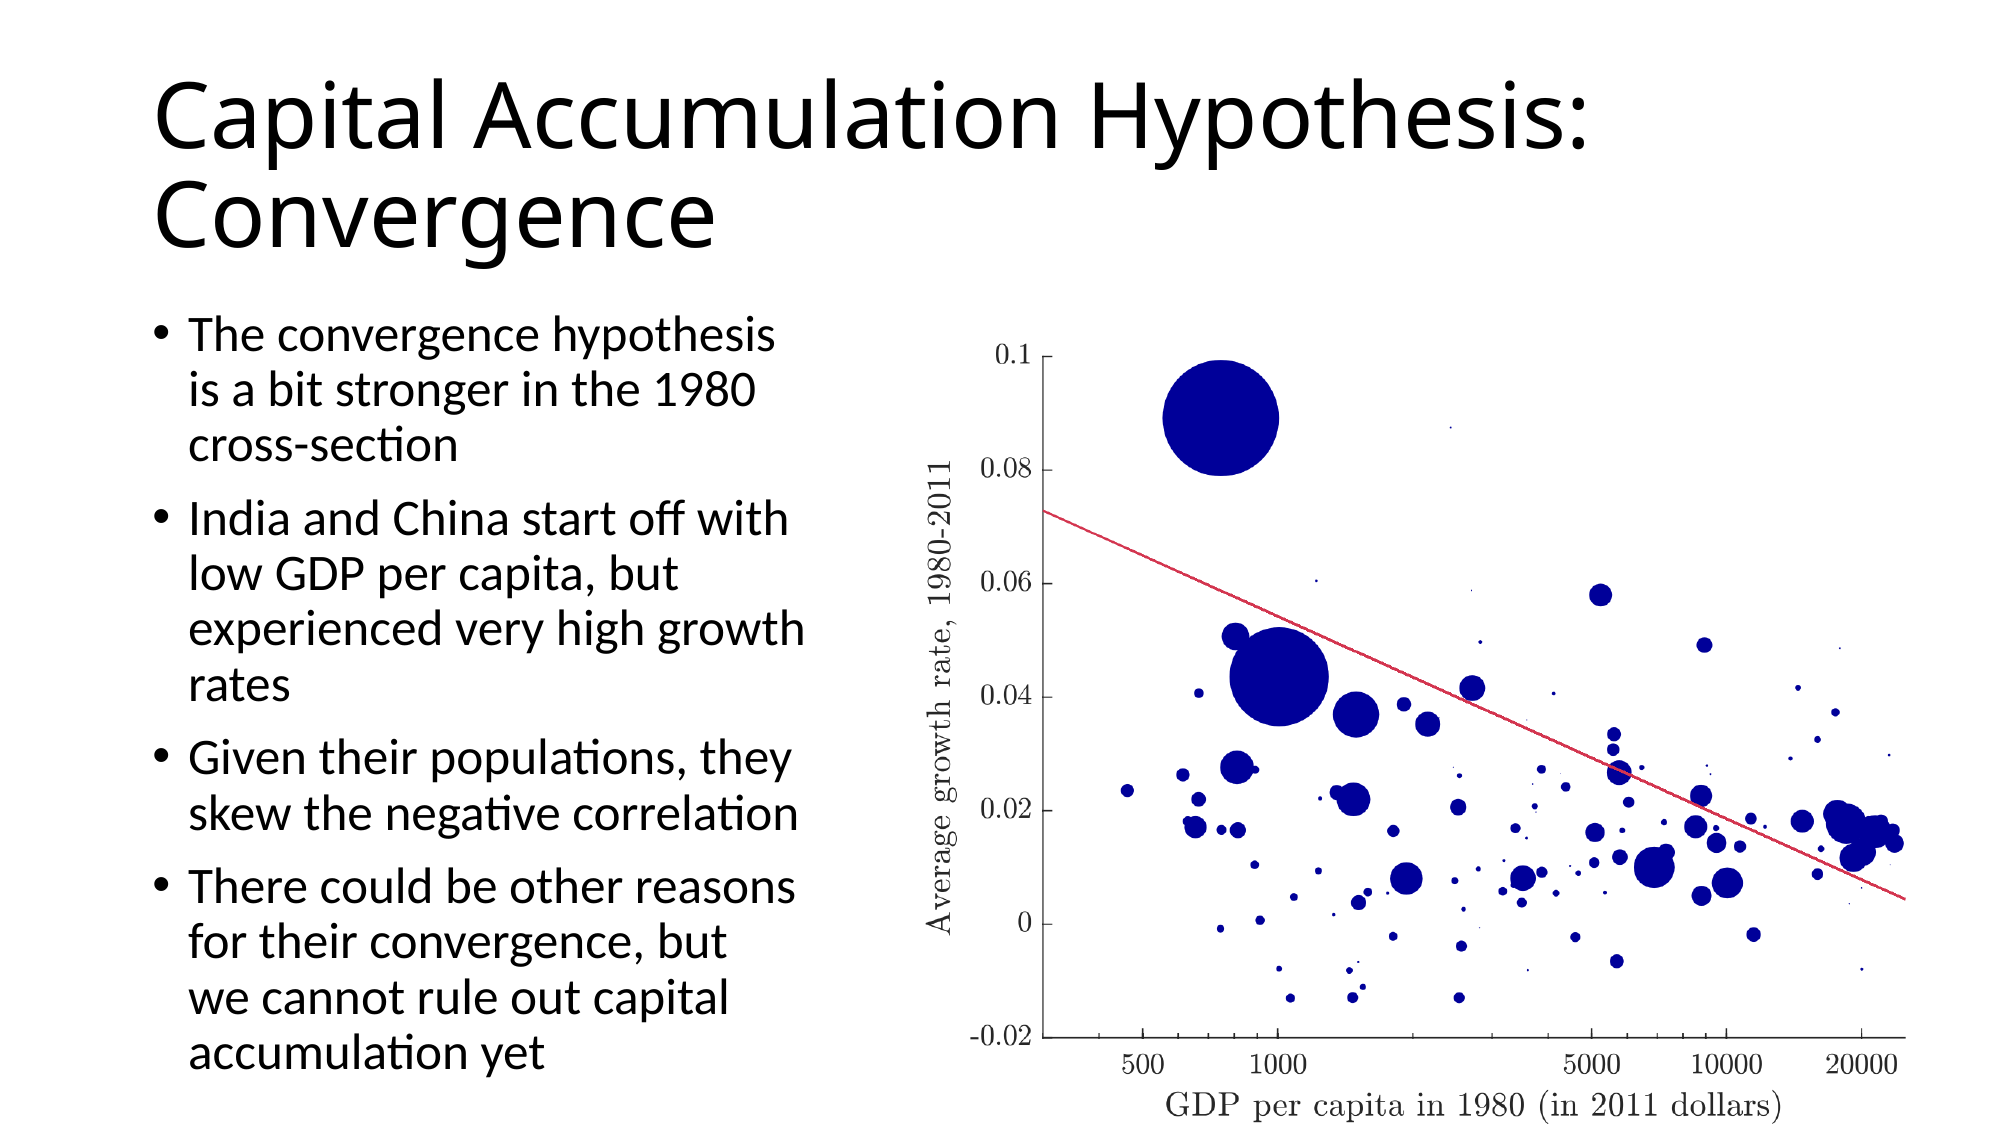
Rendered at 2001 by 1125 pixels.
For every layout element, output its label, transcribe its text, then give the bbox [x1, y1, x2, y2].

picture [905, 299, 2000, 1125]
title Capital Accumulation Hypothesis: Convergence [137, 59, 1863, 278]
list The convergence hypothesis is a bit stronger in the 1980 cross-section India and China start off with low GDP per capita, but experienced very high growth rates Given their populations, they skew the negative correlation There could be other reasons for their convergence, but we cannot rule out capital accumulation yet [137, 299, 905, 1089]
